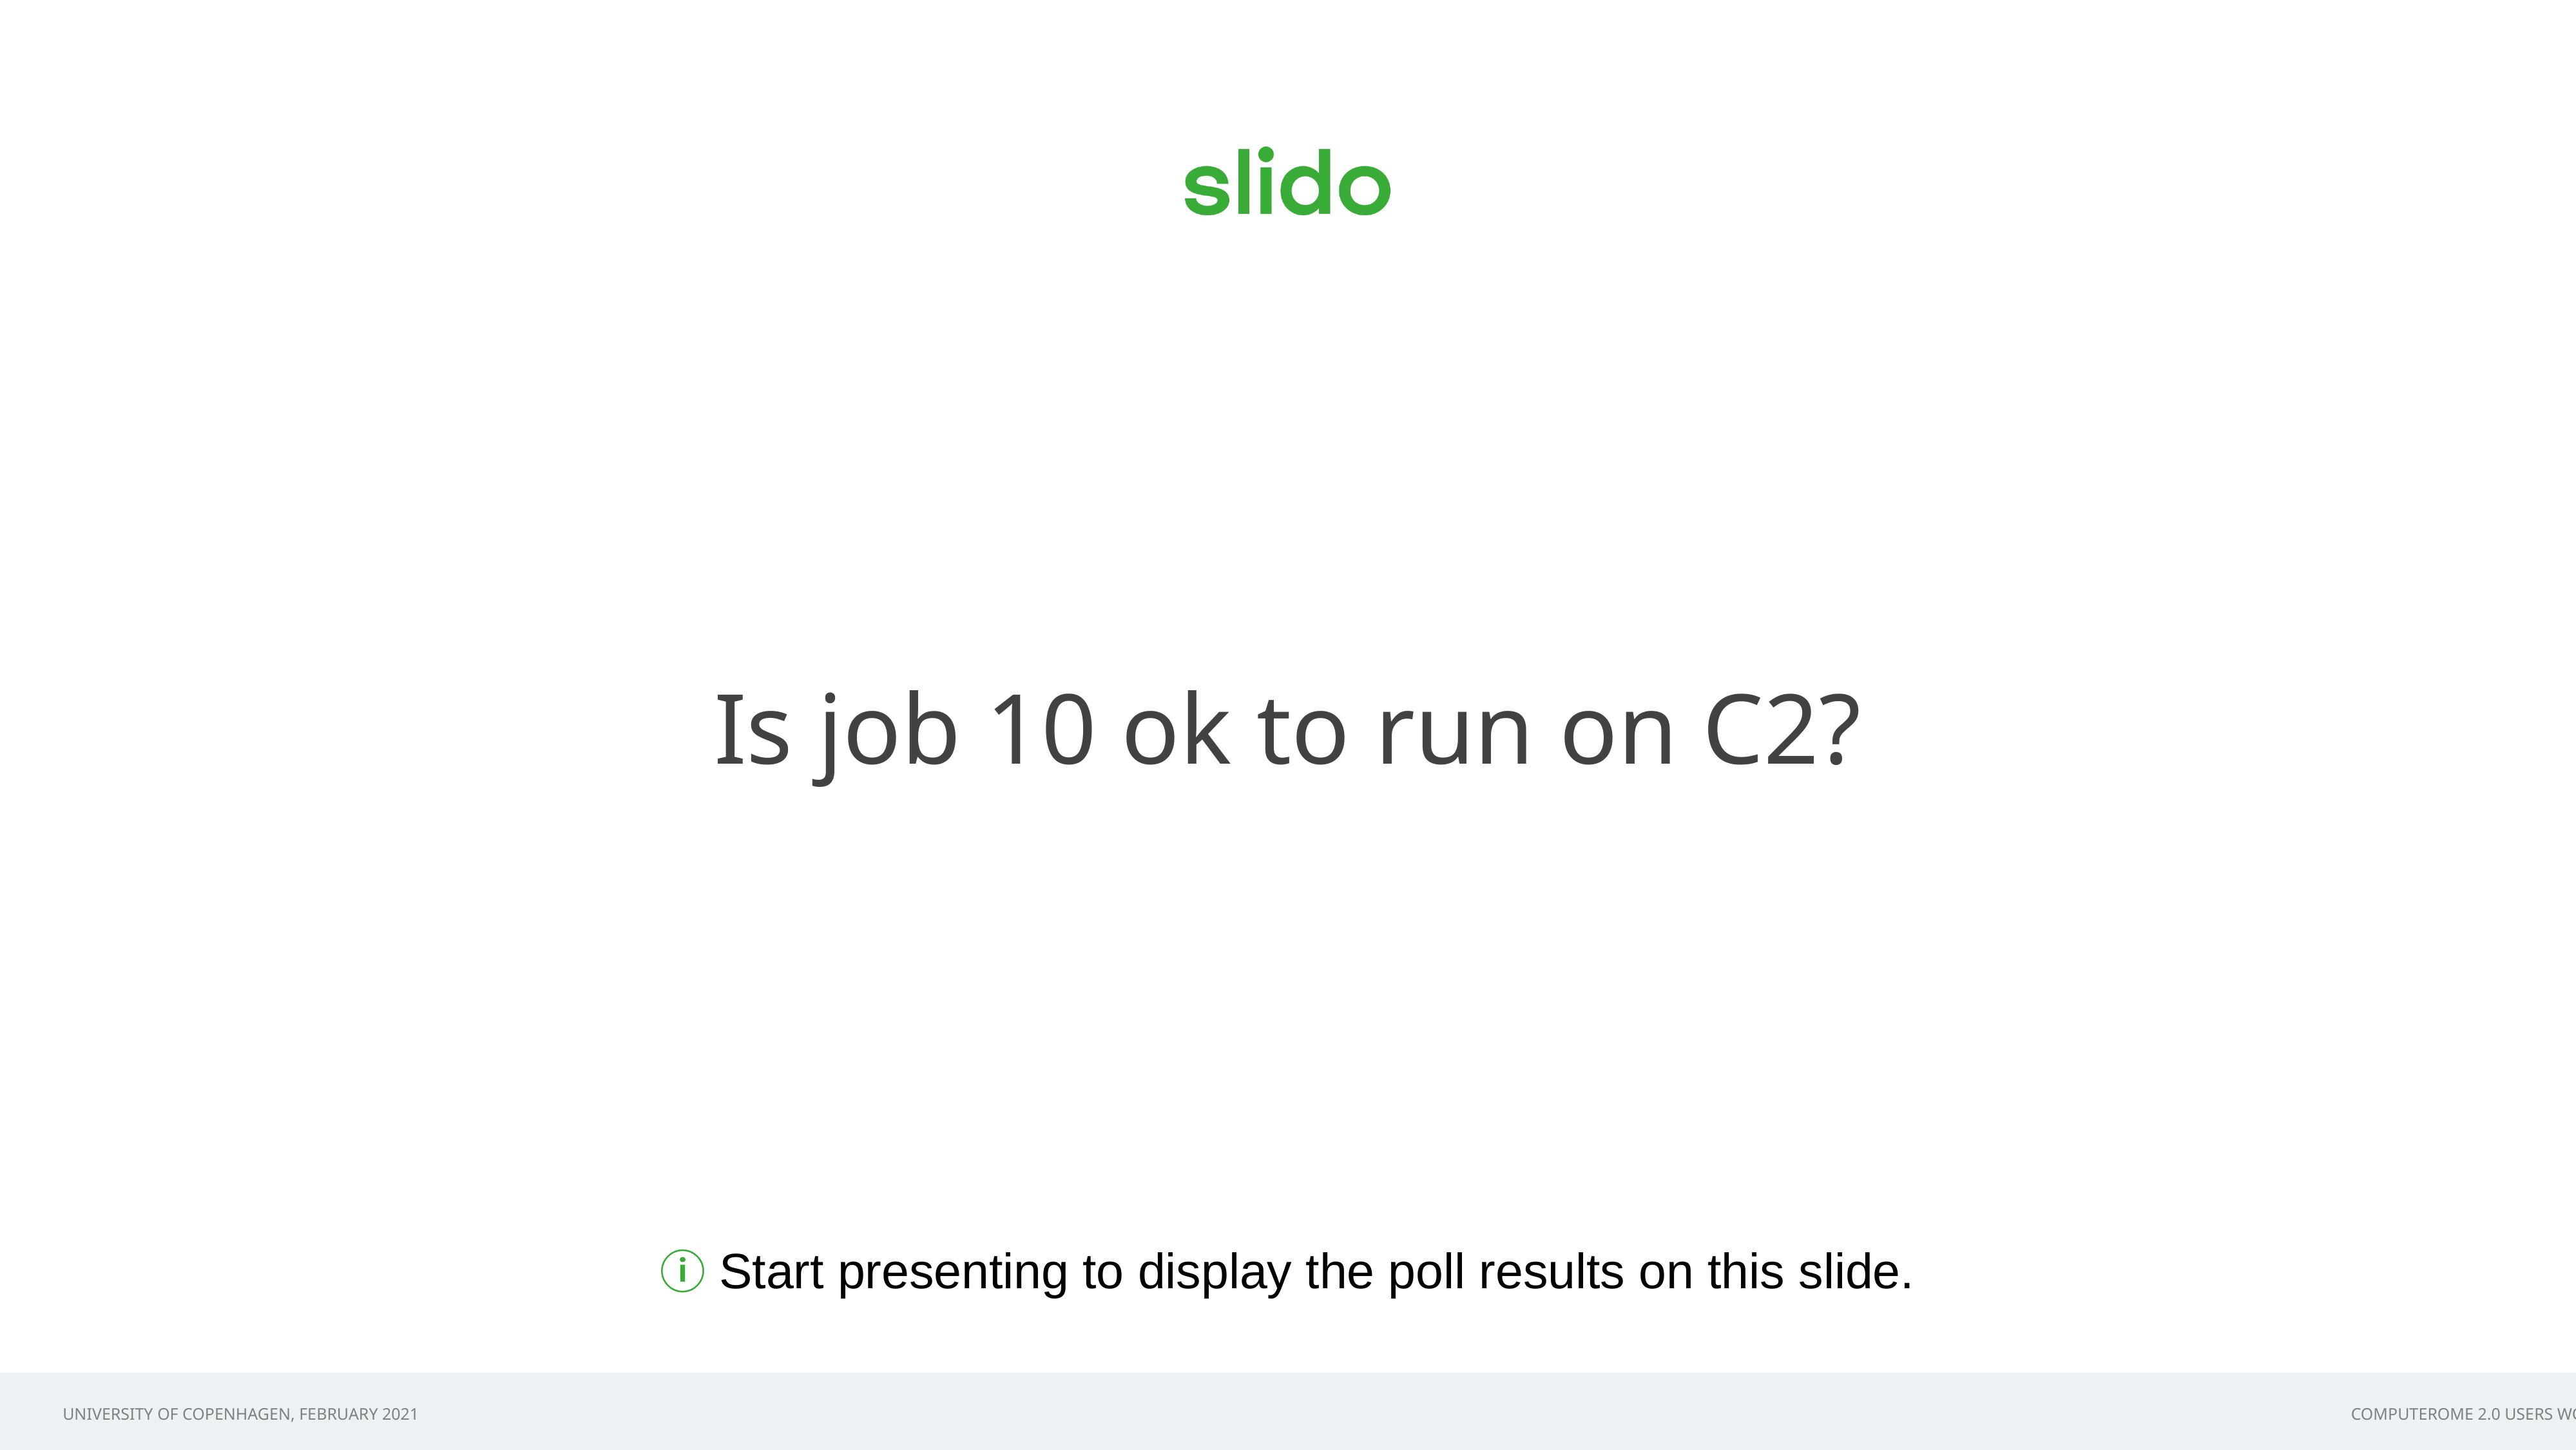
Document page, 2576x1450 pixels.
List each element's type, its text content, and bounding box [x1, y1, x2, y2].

text_box ⓘ Start presenting to display the poll results on this slide. [0, 1213, 2576, 1324]
picture [1164, 127, 1412, 236]
text_box Is job 10 ok to run on C2? [0, 641, 2576, 809]
